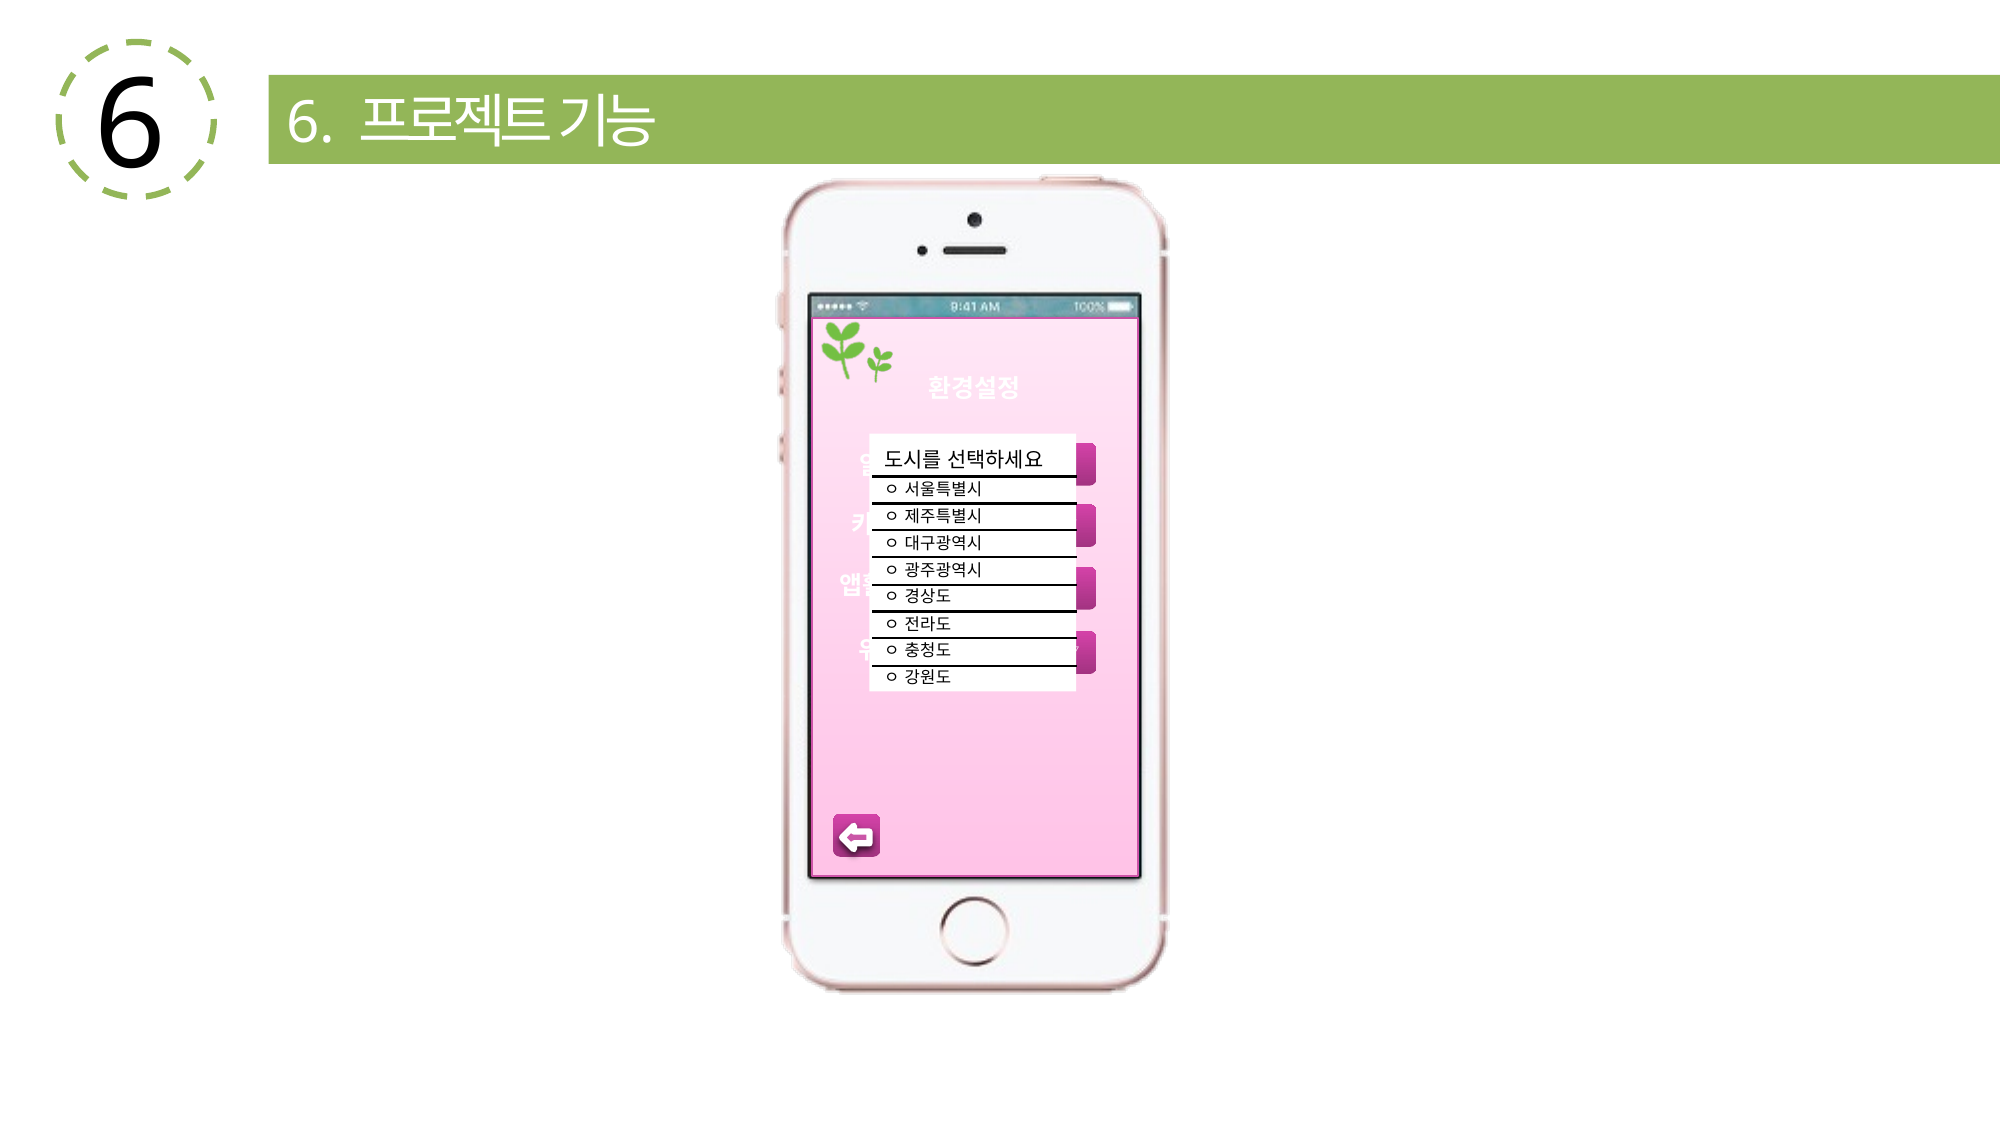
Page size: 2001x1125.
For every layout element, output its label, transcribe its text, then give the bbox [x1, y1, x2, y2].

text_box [868, 433, 1078, 692]
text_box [51, 34, 222, 205]
picture [762, 156, 1191, 1010]
text_box 6. 프로젝트 기능 [271, 77, 673, 162]
text_box [267, 73, 2000, 166]
